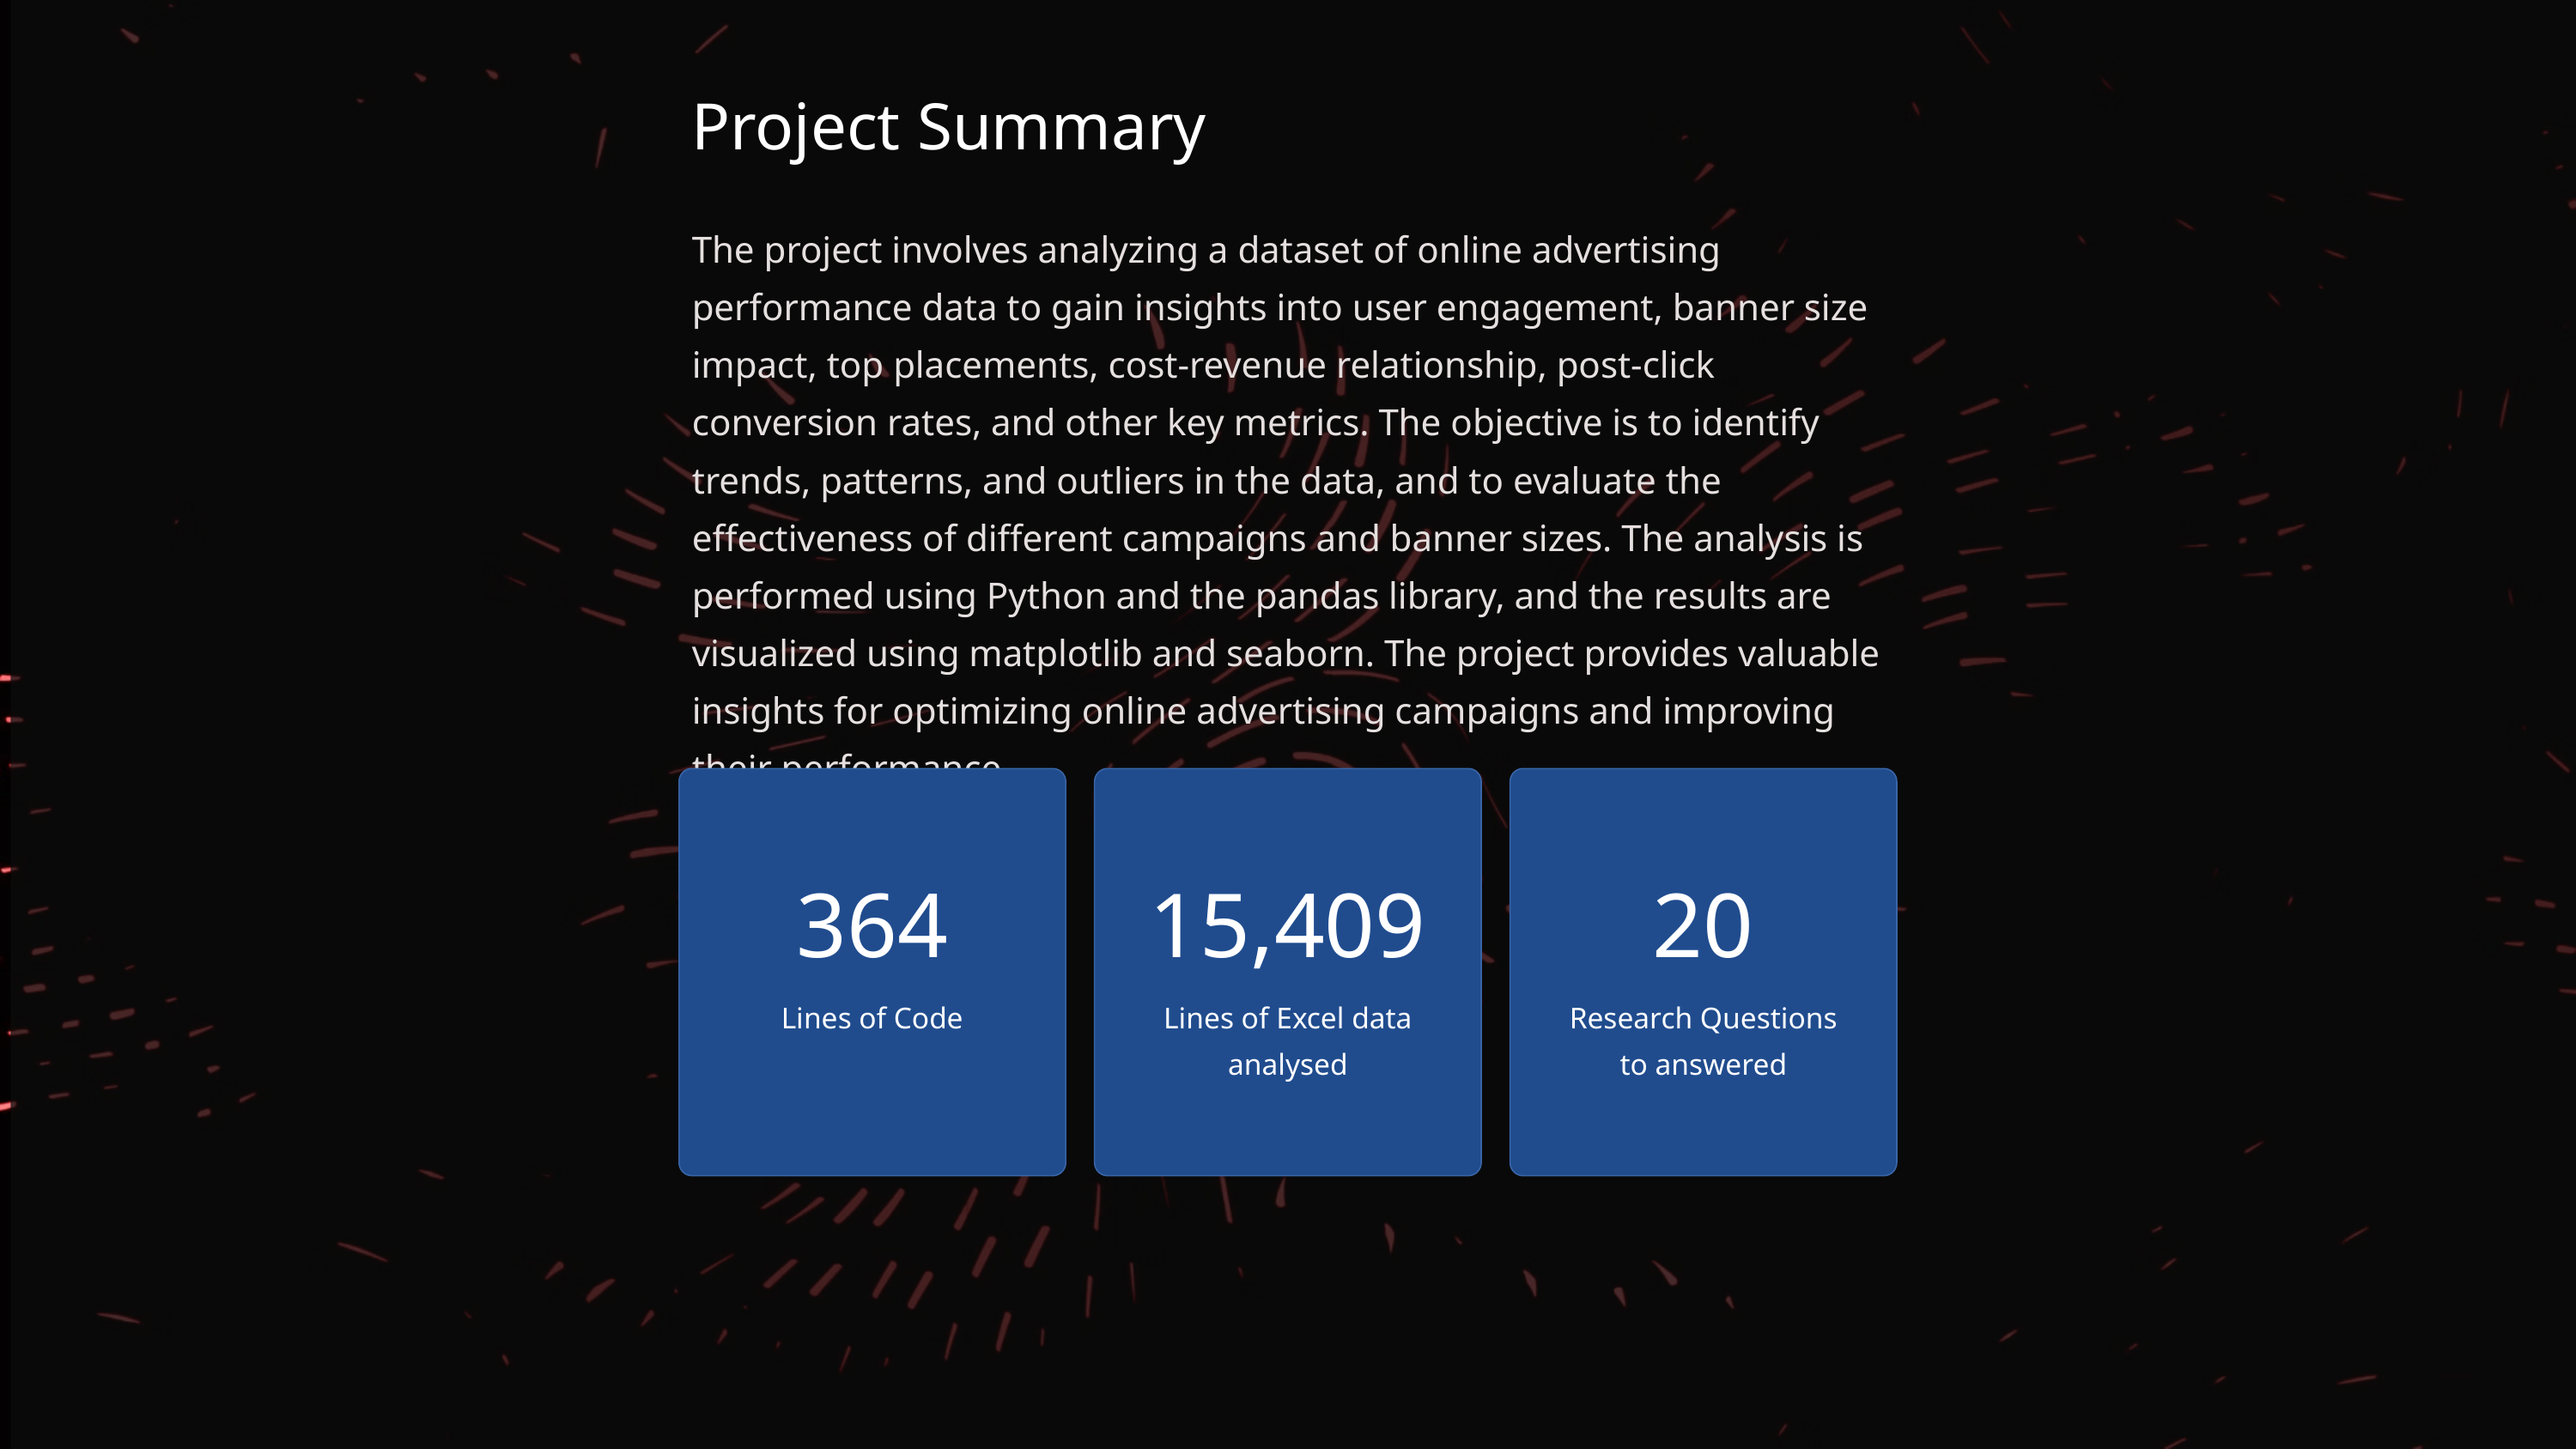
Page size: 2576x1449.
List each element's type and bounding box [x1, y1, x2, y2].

text_box [1509, 767, 1898, 1177]
text_box [1093, 767, 1483, 1177]
text_box [677, 767, 1067, 1177]
text_box [0, 0, 6, 1449]
text_box [10, 0, 2576, 1449]
